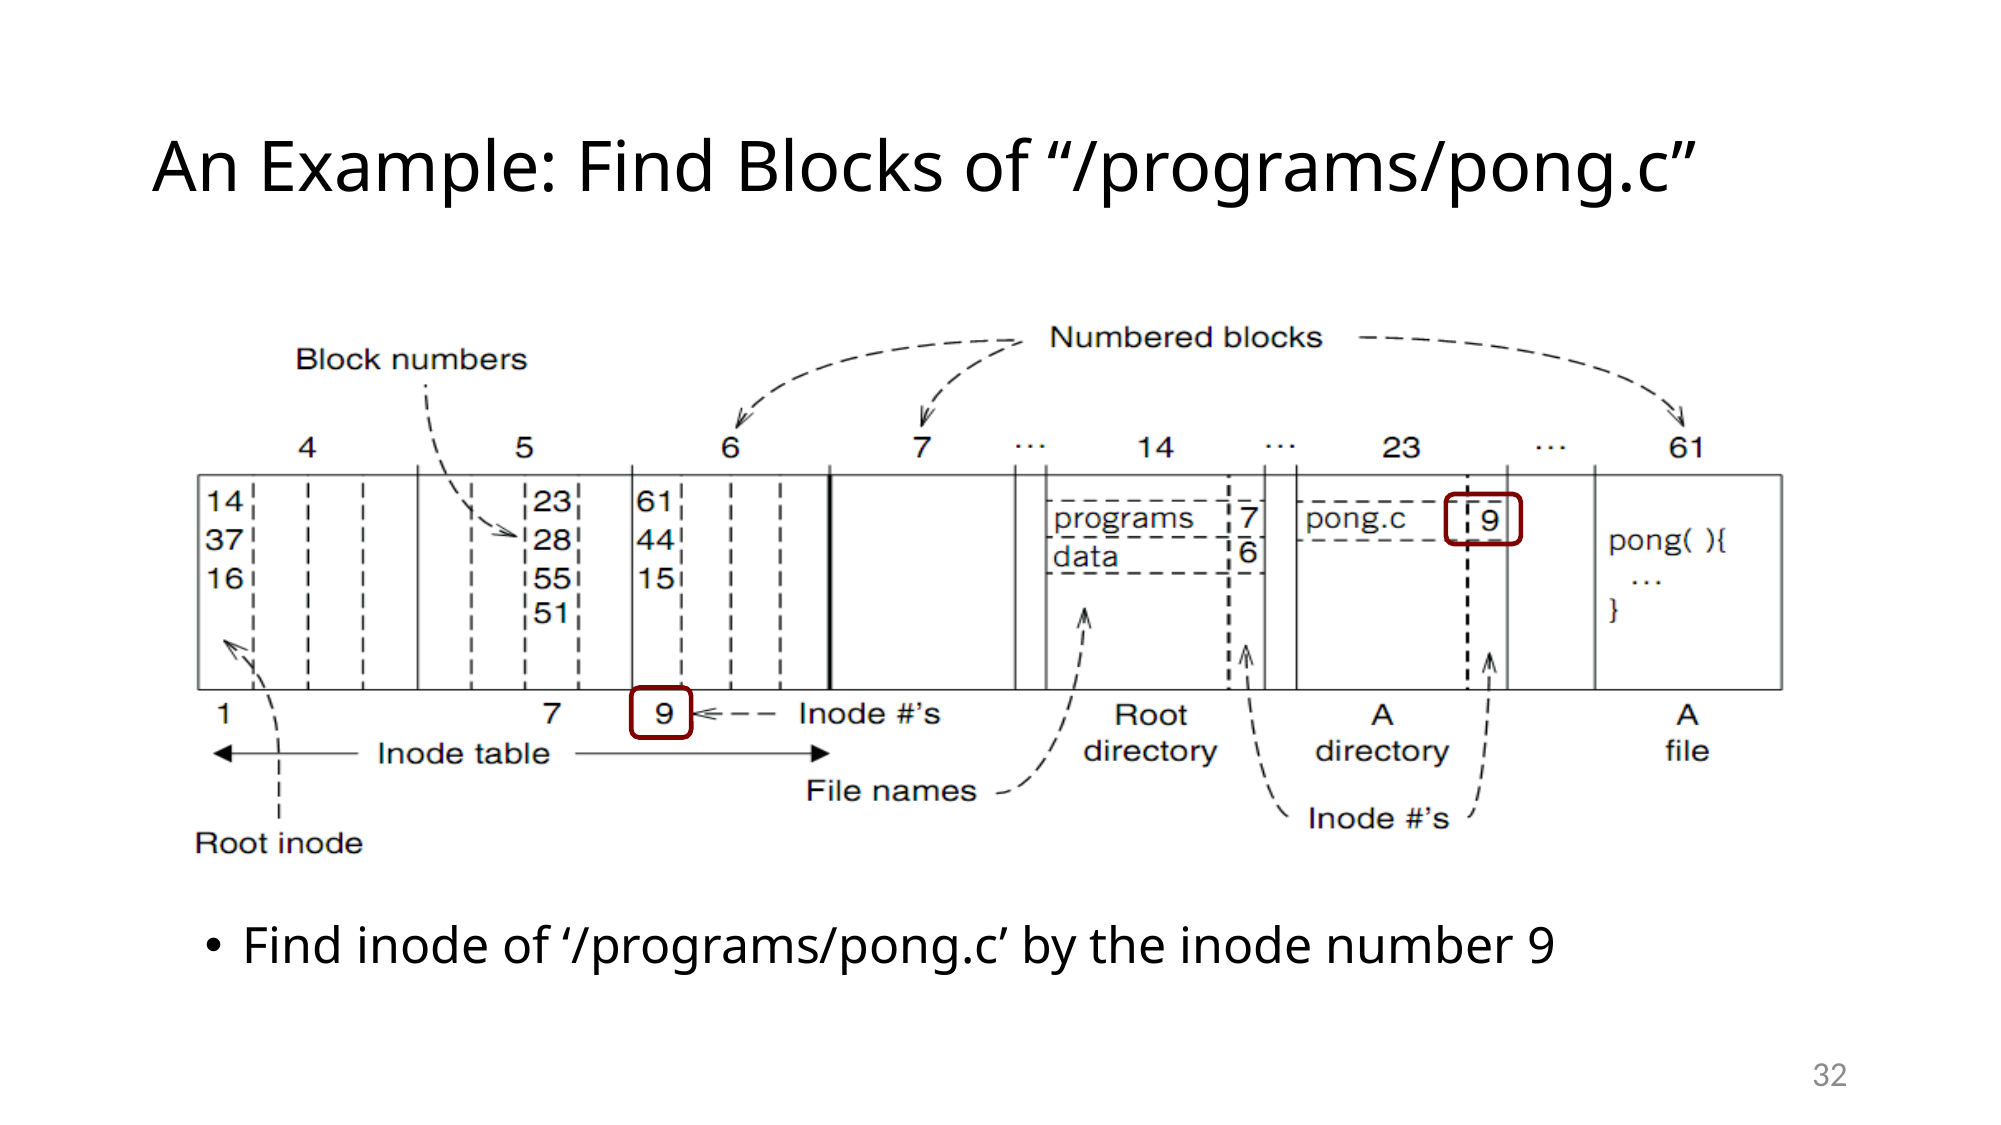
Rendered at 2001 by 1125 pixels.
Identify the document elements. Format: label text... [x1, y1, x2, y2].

list Find inode of ‘/programs/pong.c’ by the inode number 9 [189, 912, 1825, 1039]
slide_number 32 [1412, 1042, 1863, 1103]
title An Example: Find Blocks of “/programs/pong.c” [137, 59, 1863, 278]
picture [189, 317, 1795, 863]
